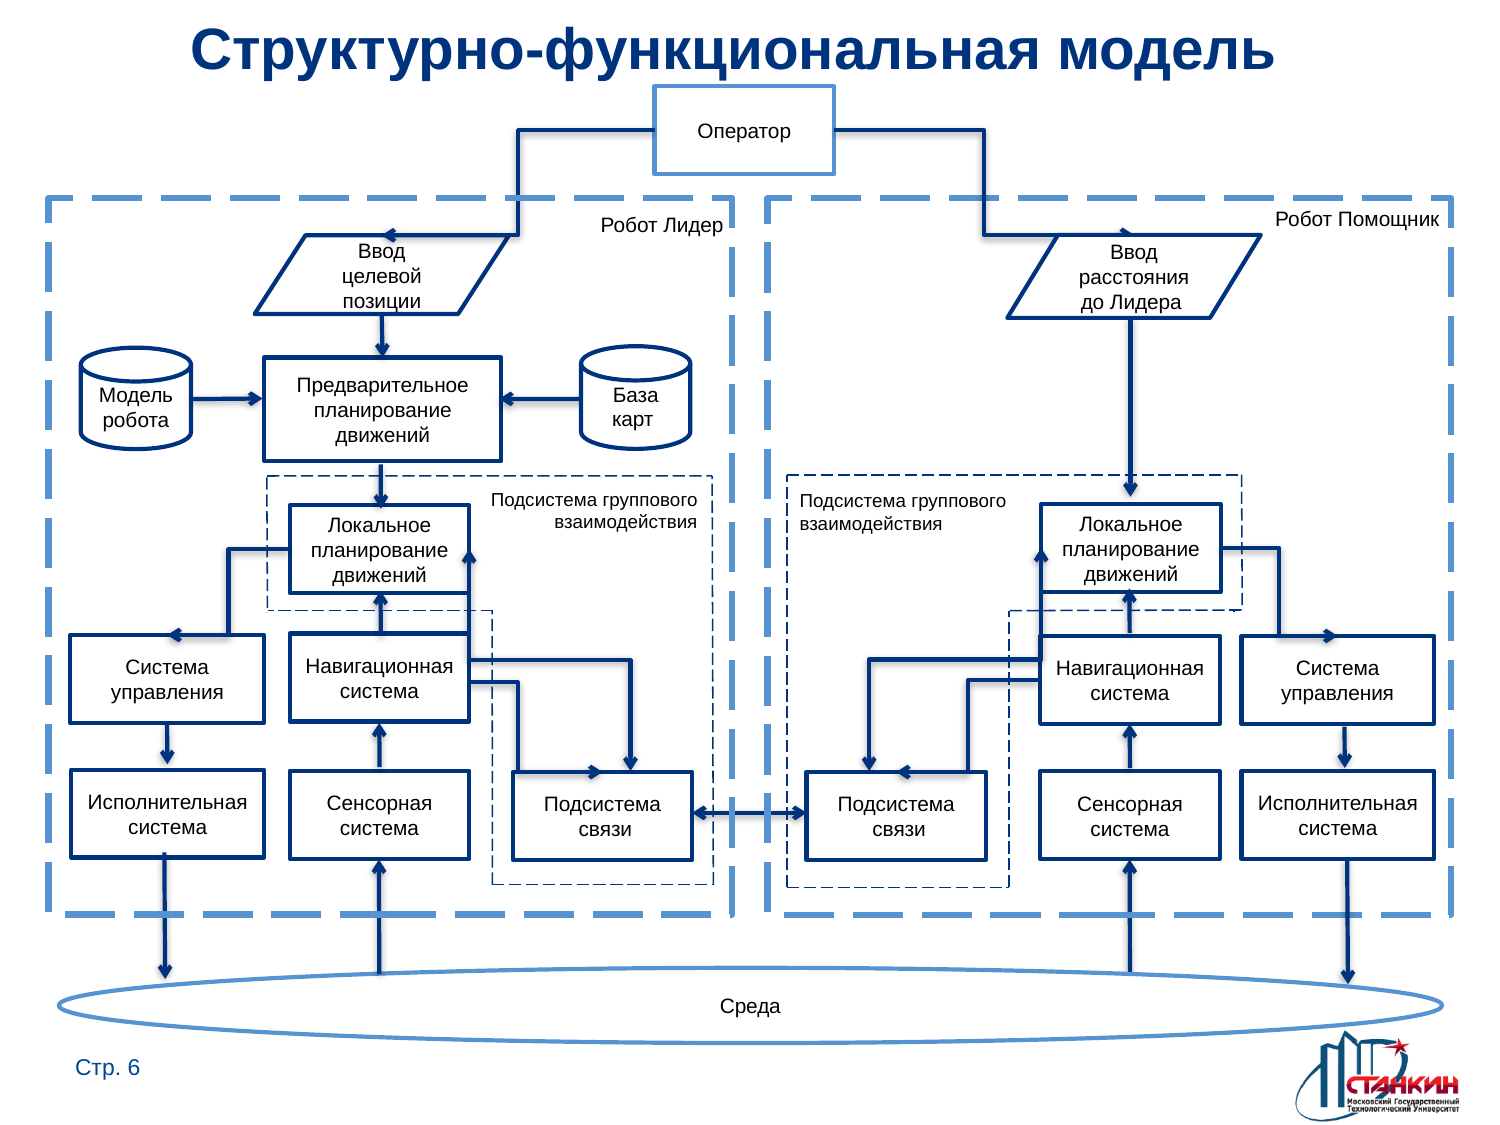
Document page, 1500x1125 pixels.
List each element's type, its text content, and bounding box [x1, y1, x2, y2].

text_box Структурно-функциональная модель [58, 3, 1409, 84]
picture [1281, 1044, 1459, 1125]
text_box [48, 85, 1495, 1044]
